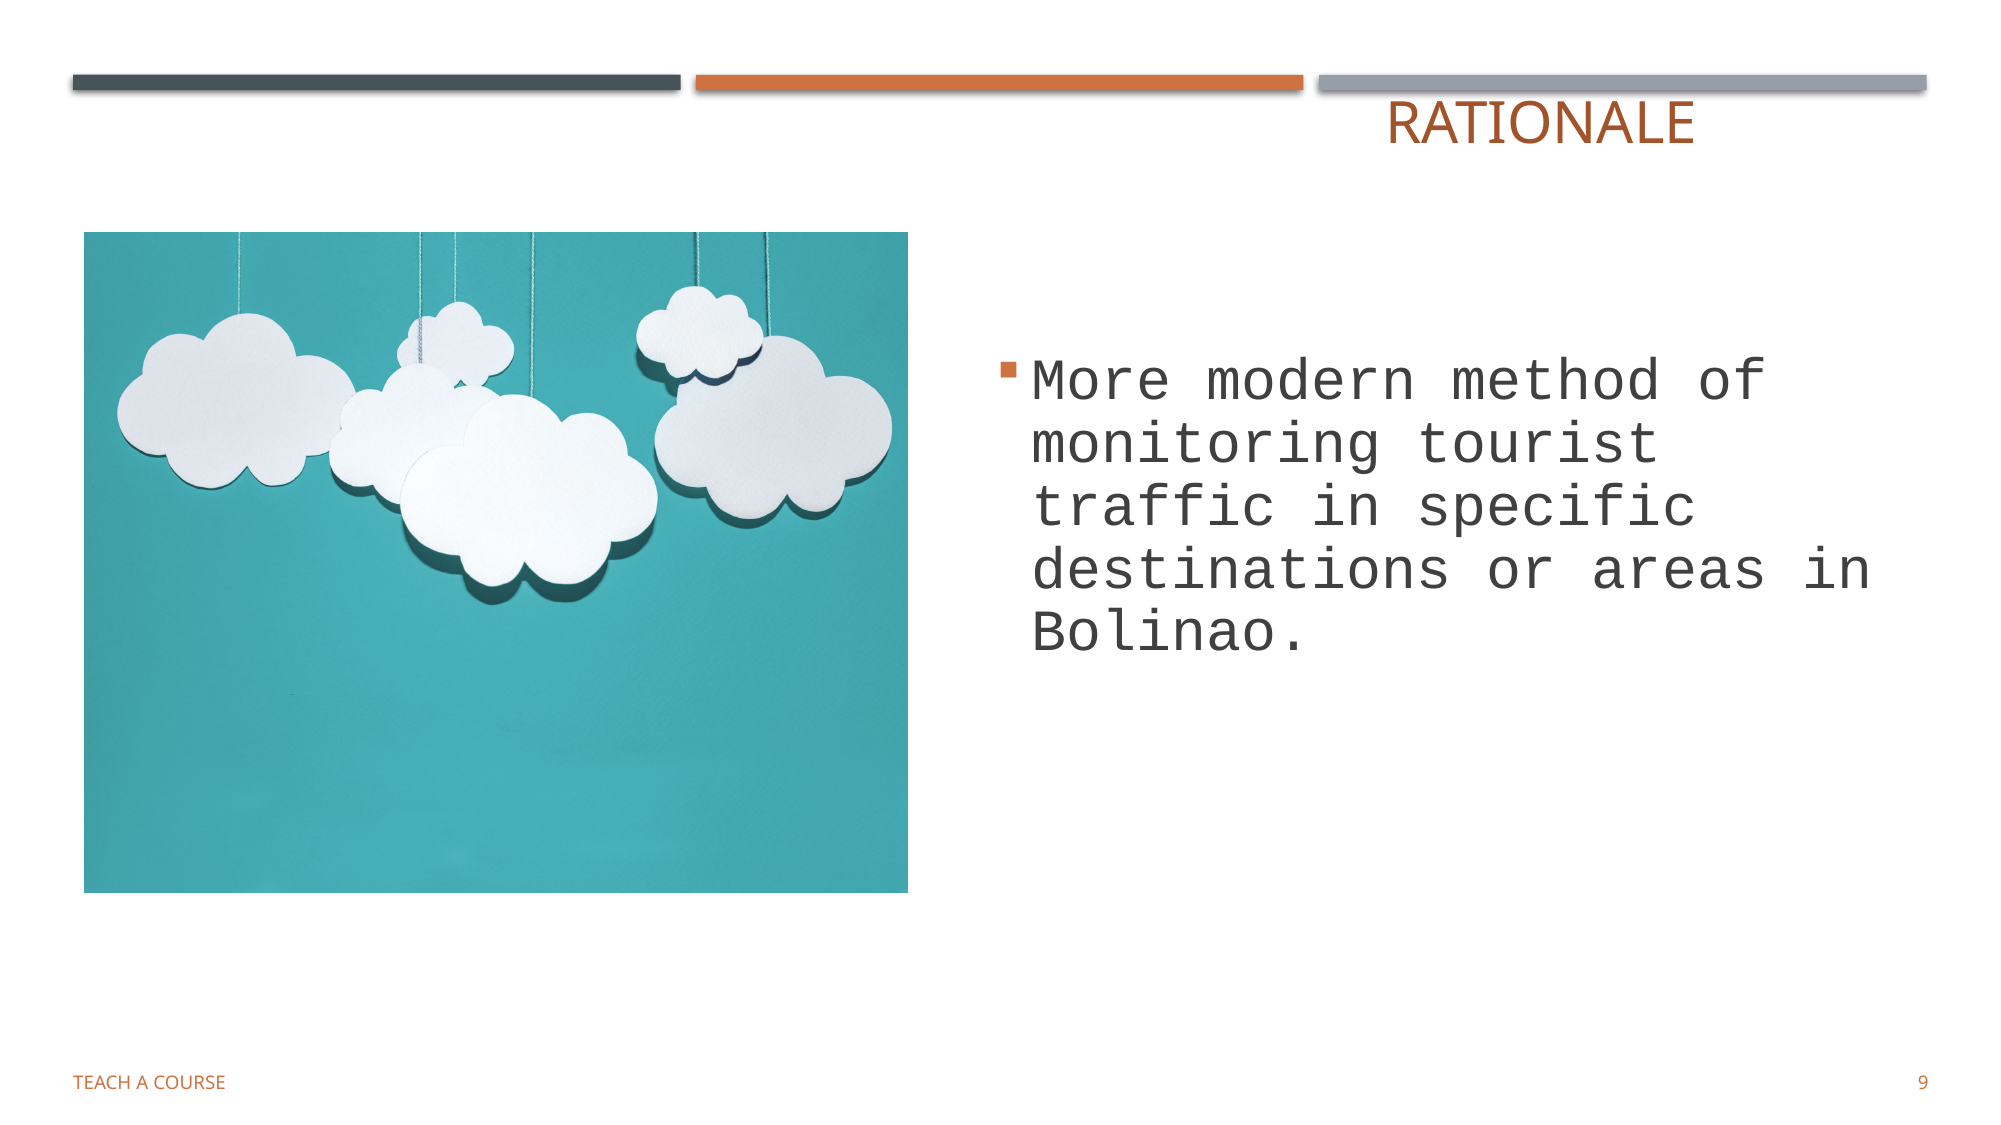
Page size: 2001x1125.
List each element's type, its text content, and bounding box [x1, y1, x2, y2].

list More modern method of monitoring tourist traffic in specific destinations or areas in Bolinao. [981, 256, 1916, 757]
slide_number 9 [1770, 1053, 1944, 1114]
title RATIONALE [1370, 75, 1958, 163]
picture [83, 231, 908, 893]
footer Teach a Course [58, 1053, 1177, 1114]
